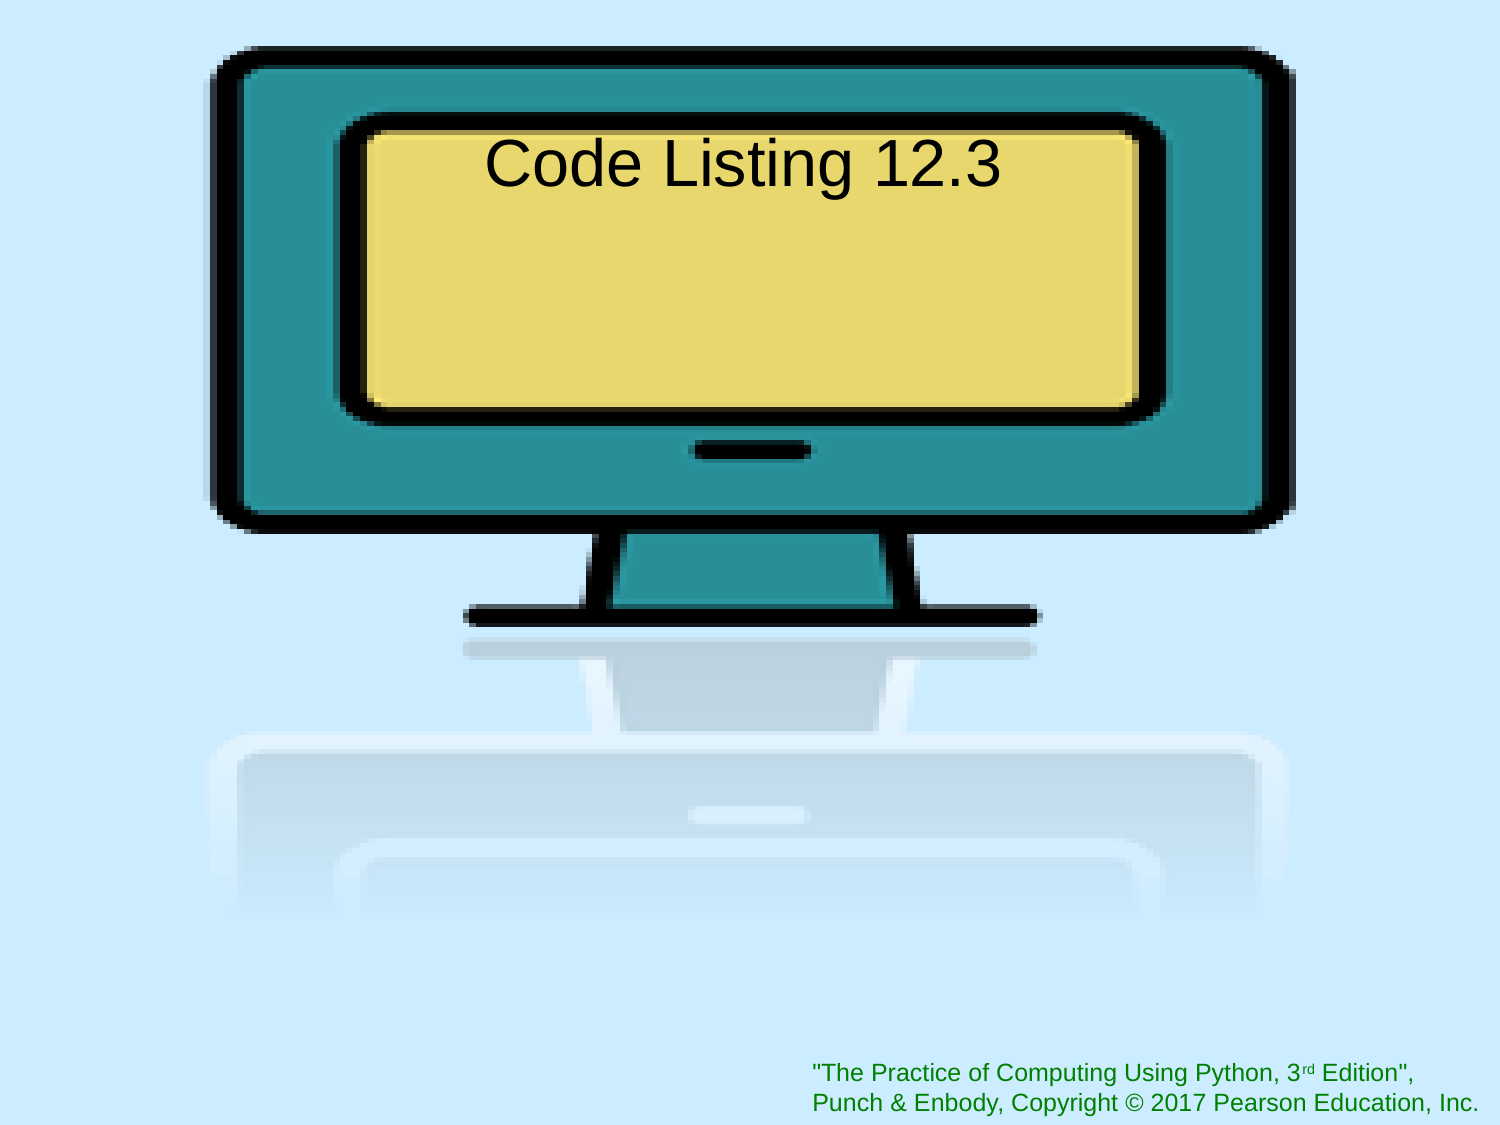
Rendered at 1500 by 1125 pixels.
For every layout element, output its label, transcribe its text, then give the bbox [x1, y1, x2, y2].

subtitle Code Listing 12.3 [362, 112, 1125, 400]
picture [12, 0, 1488, 975]
